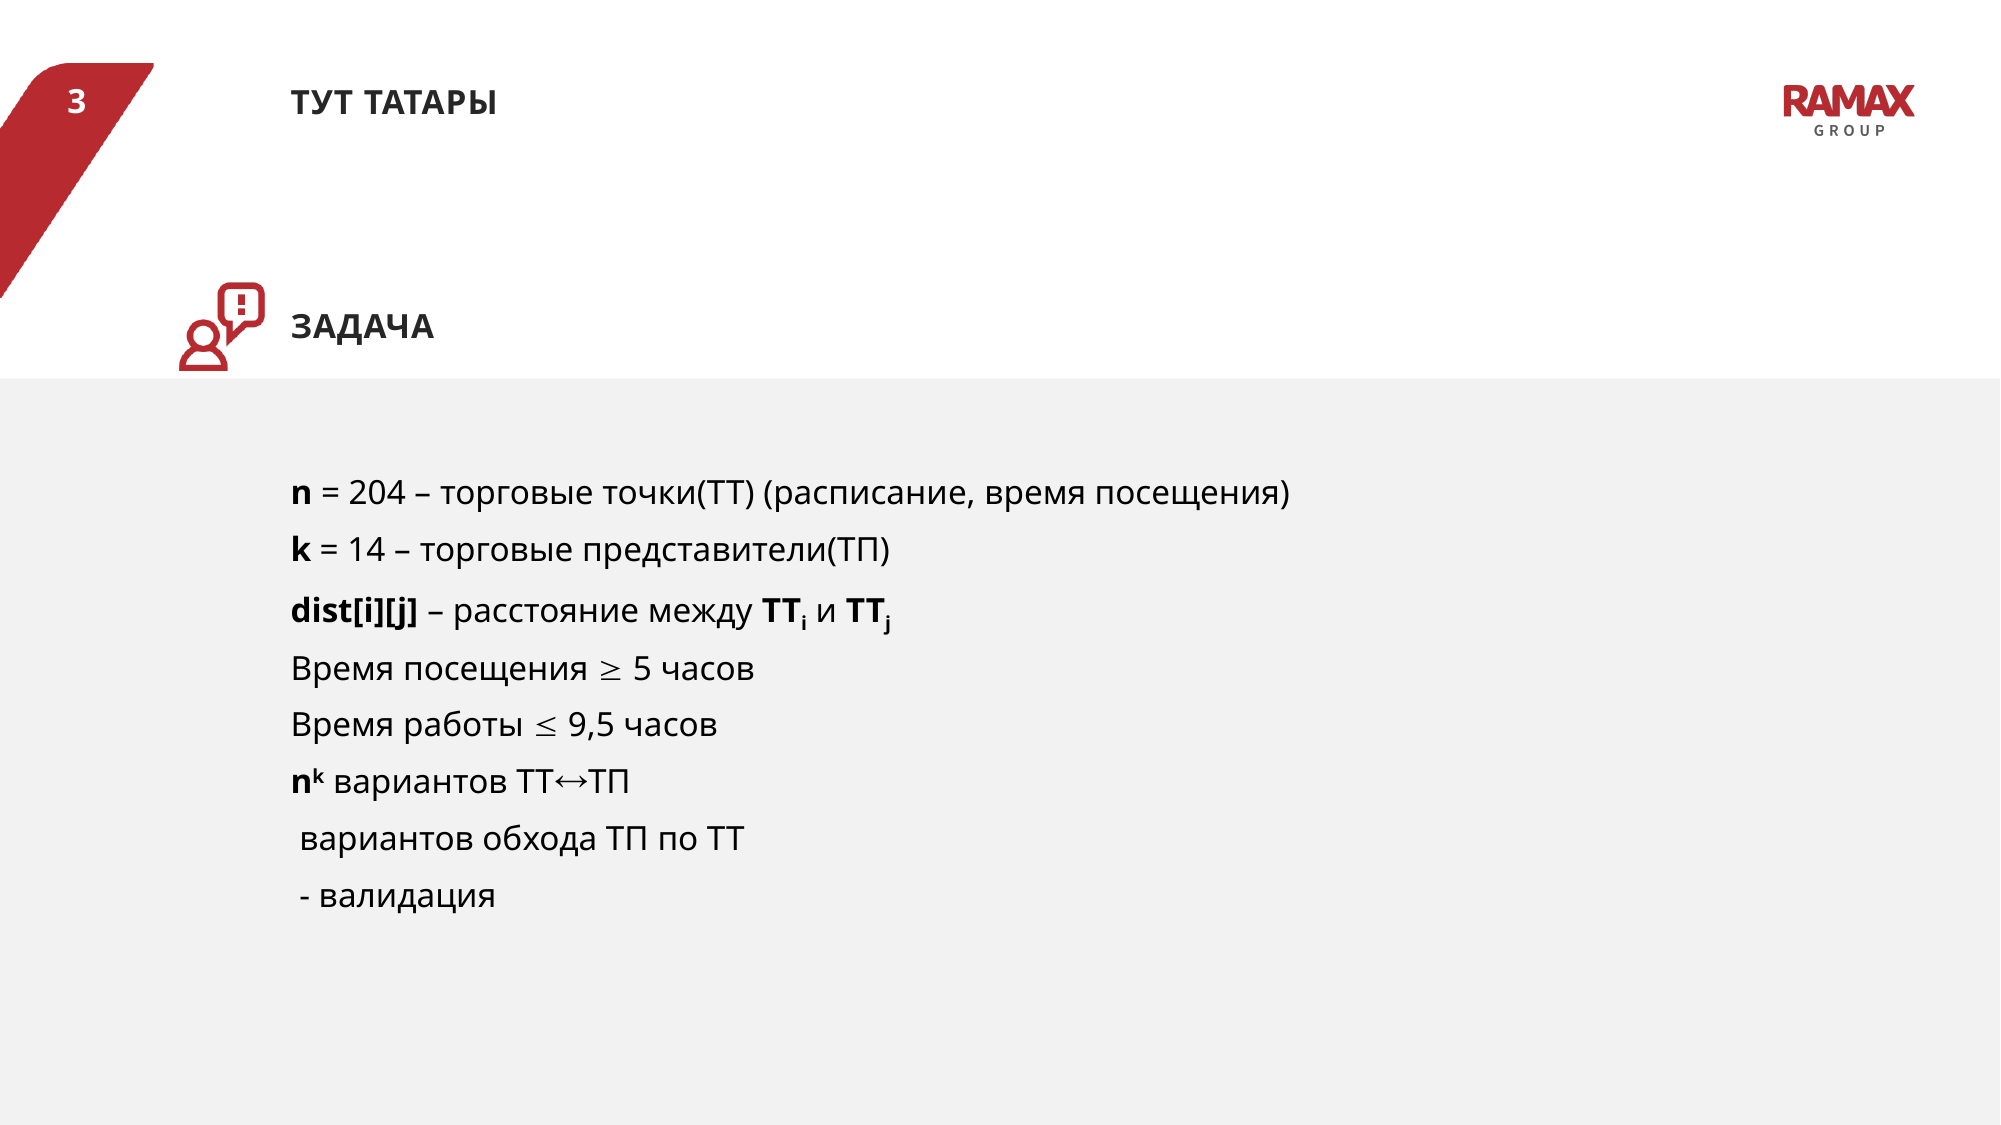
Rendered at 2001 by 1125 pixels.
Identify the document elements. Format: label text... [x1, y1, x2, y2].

slide_number 3 [0, 72, 154, 133]
picture [165, 270, 276, 382]
list Тут татары [275, 78, 1702, 127]
list Задача [276, 302, 1151, 351]
